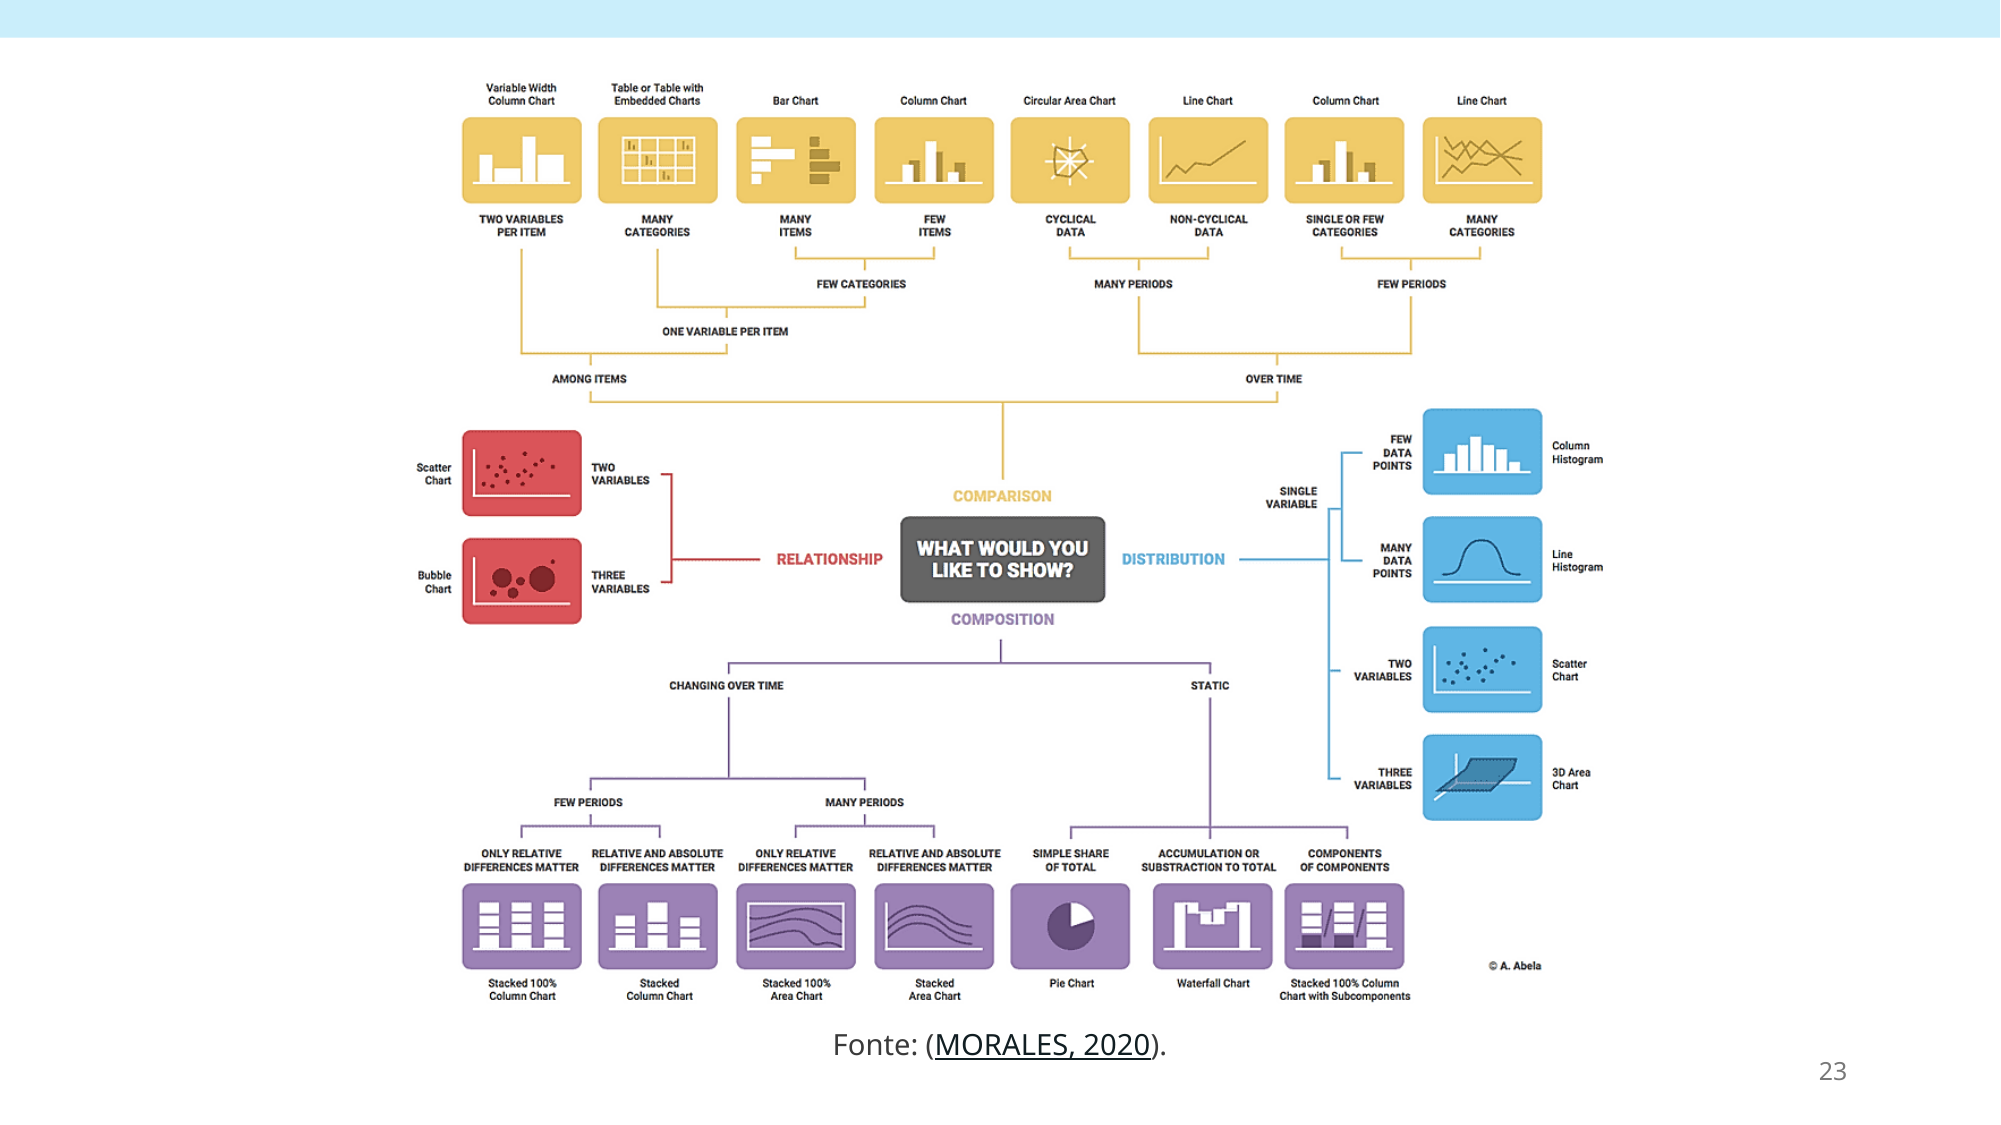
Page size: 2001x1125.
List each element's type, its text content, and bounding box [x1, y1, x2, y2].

picture [371, 63, 1629, 1023]
text_box Fonte: (MORALES, 2020). [436, 1023, 1564, 1074]
slide_number 23 [1412, 1042, 1863, 1103]
text_box [0, 0, 2000, 39]
